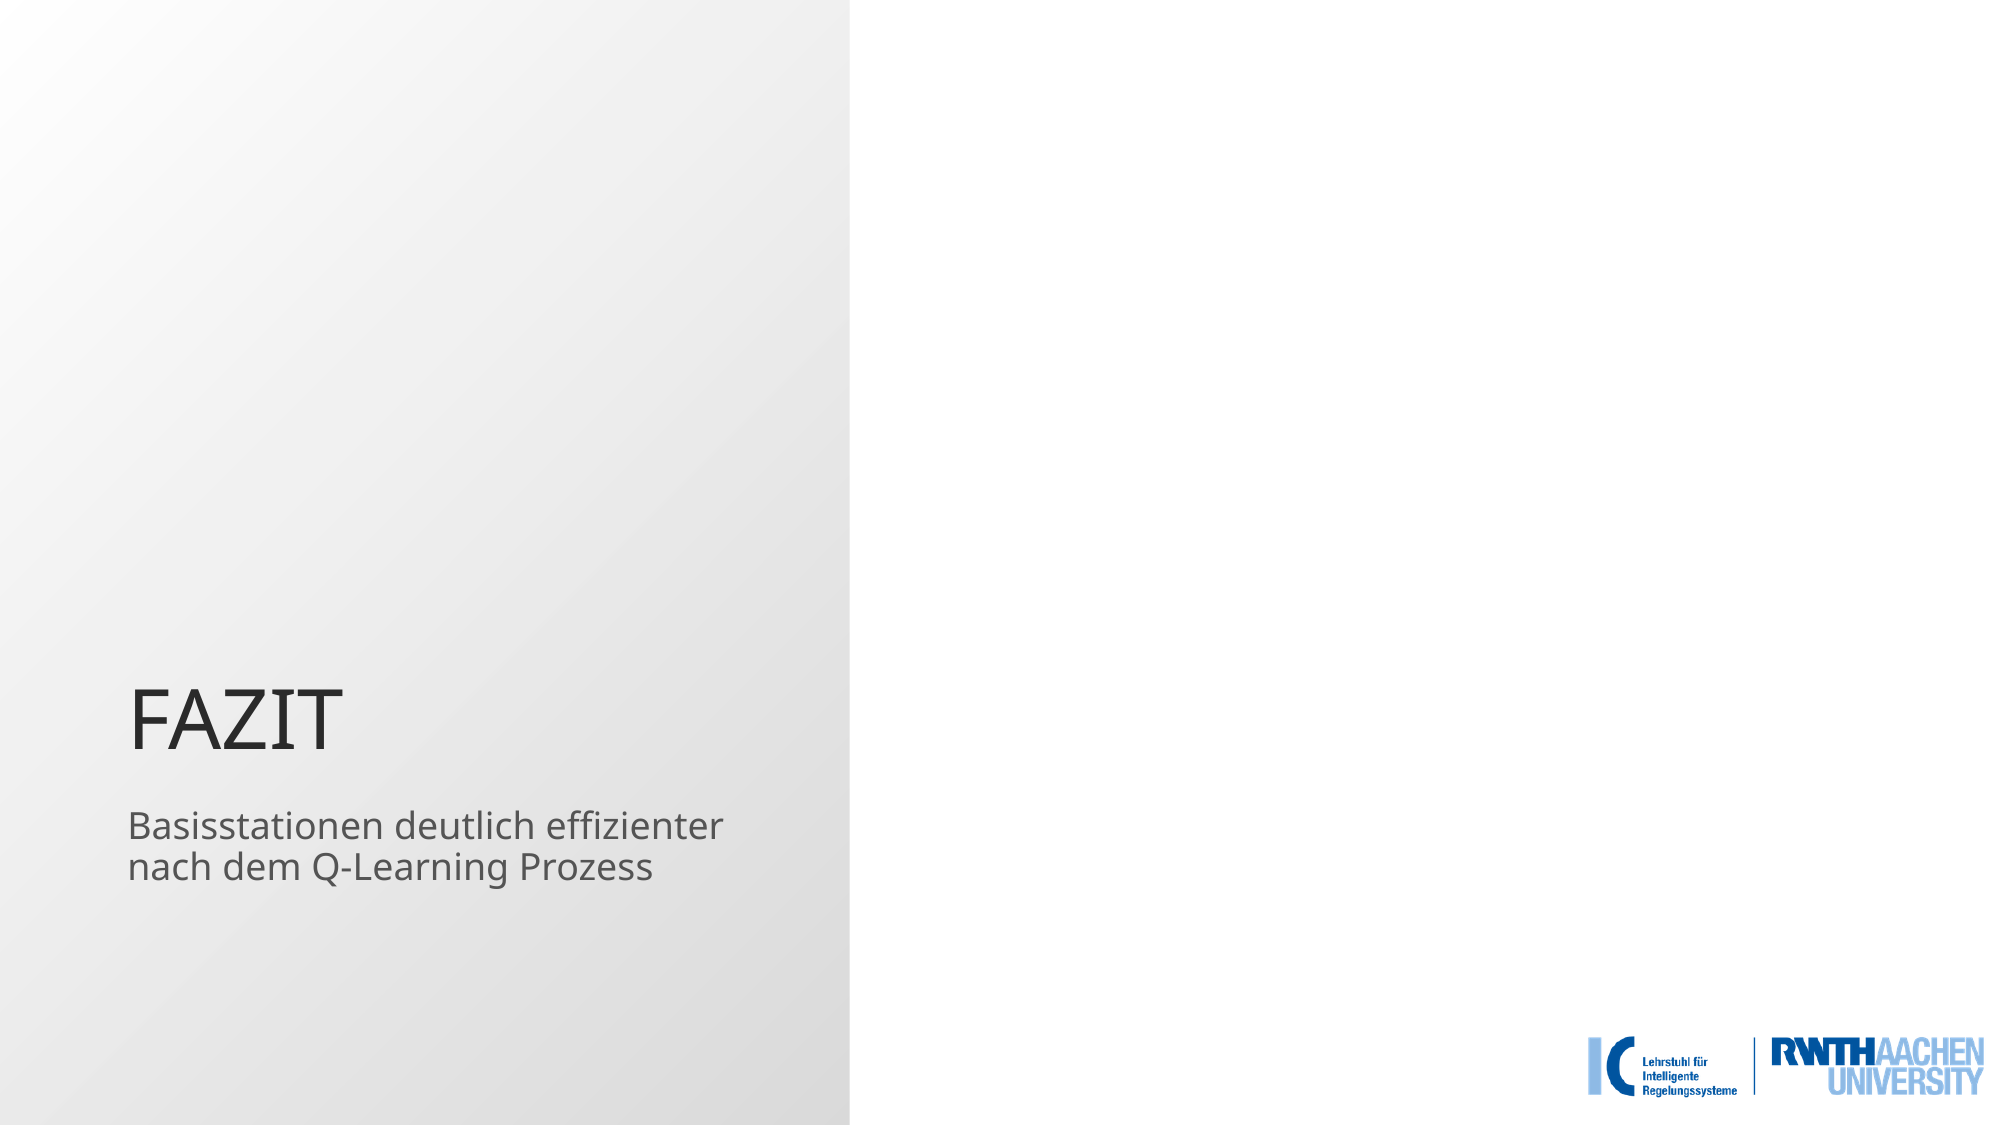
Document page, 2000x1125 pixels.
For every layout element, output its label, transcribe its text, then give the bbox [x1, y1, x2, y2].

title Fazit [112, 112, 750, 775]
list Basisstationen deutlich effizienter nach dem Q-Learning Prozess [112, 800, 750, 1013]
picture [1572, 1011, 2000, 1123]
